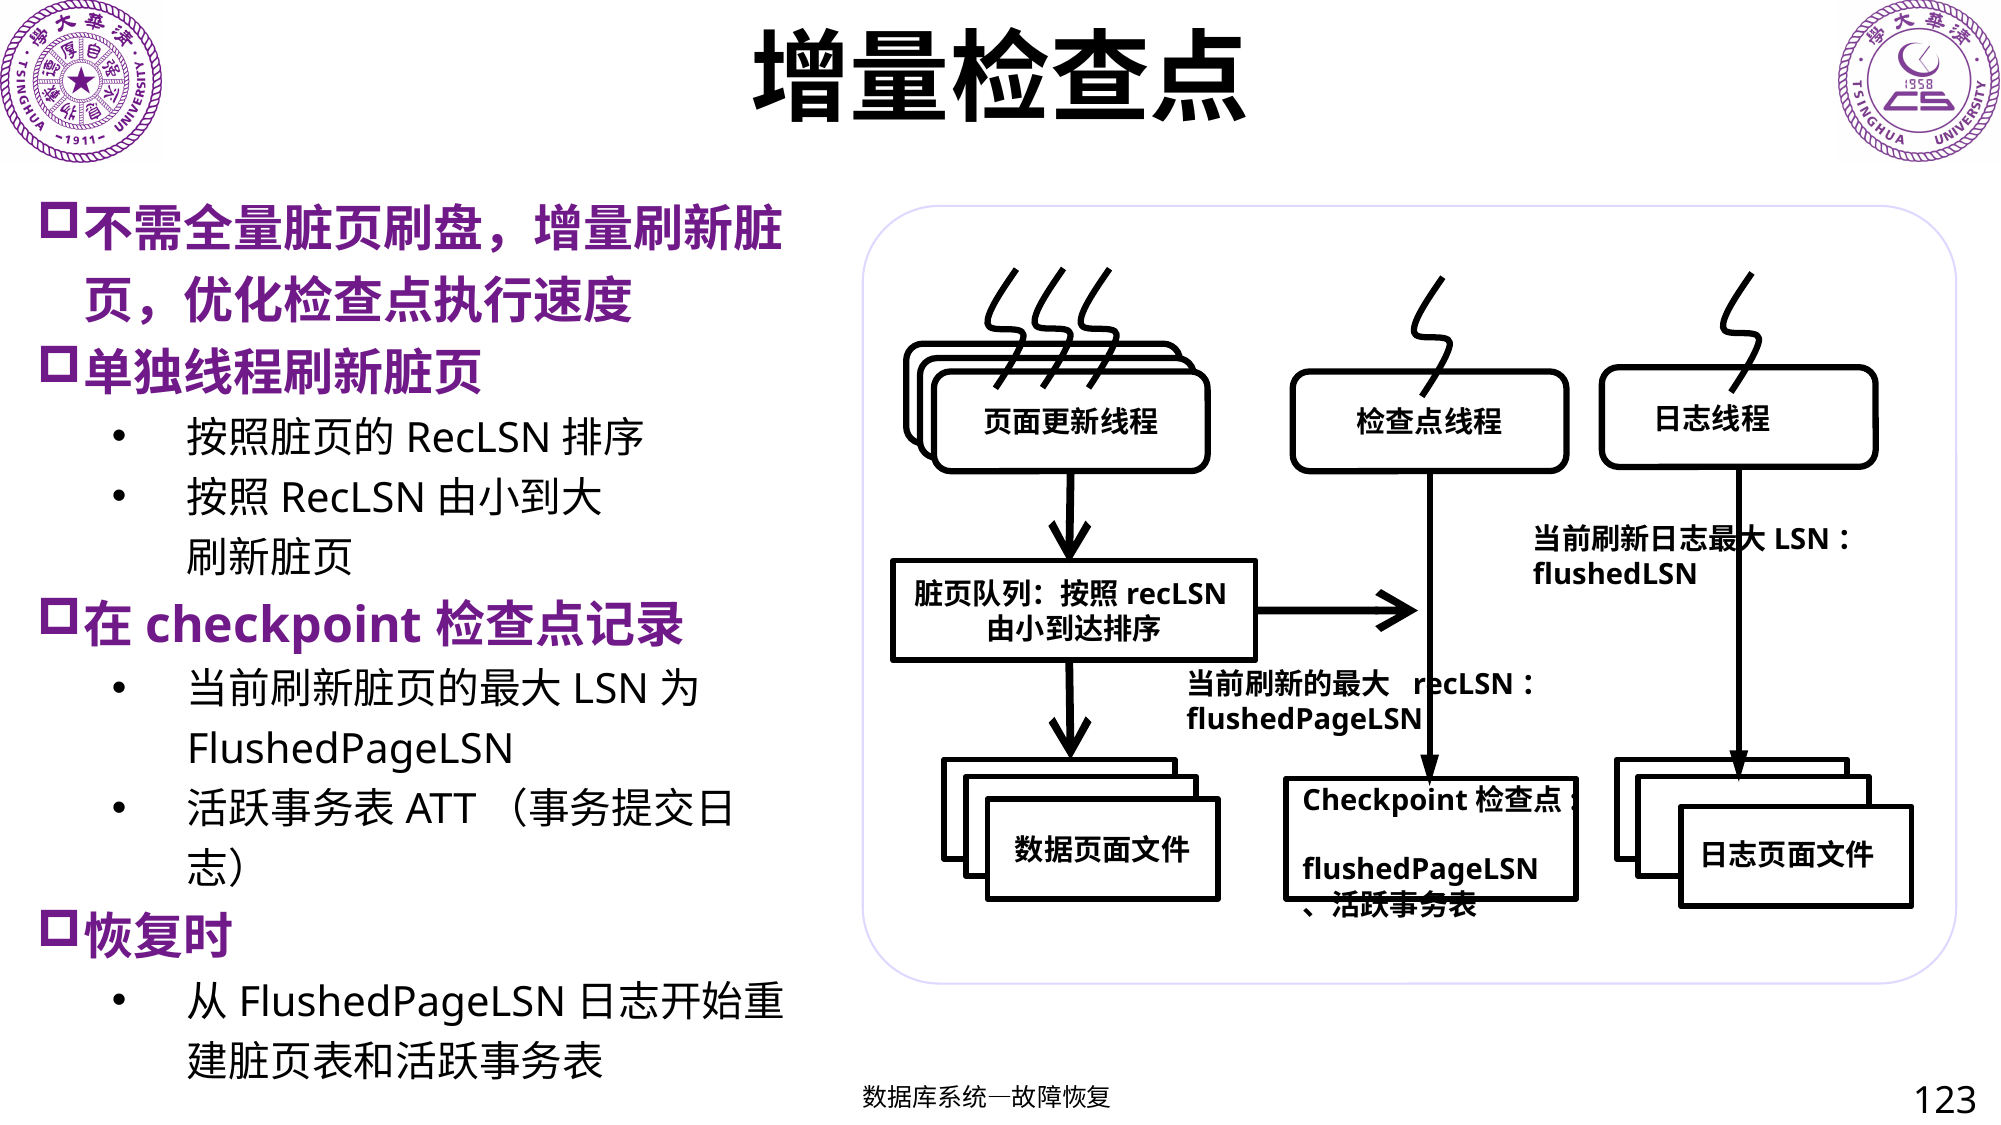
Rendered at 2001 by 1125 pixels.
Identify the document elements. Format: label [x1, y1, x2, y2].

title [172, 17, 1828, 130]
text_box [862, 205, 1985, 984]
picture [1838, 0, 2000, 162]
text_box [22, 177, 811, 1125]
footer [811, 1073, 1304, 1125]
slide_number [1898, 1069, 2000, 1125]
picture [0, 0, 162, 163]
